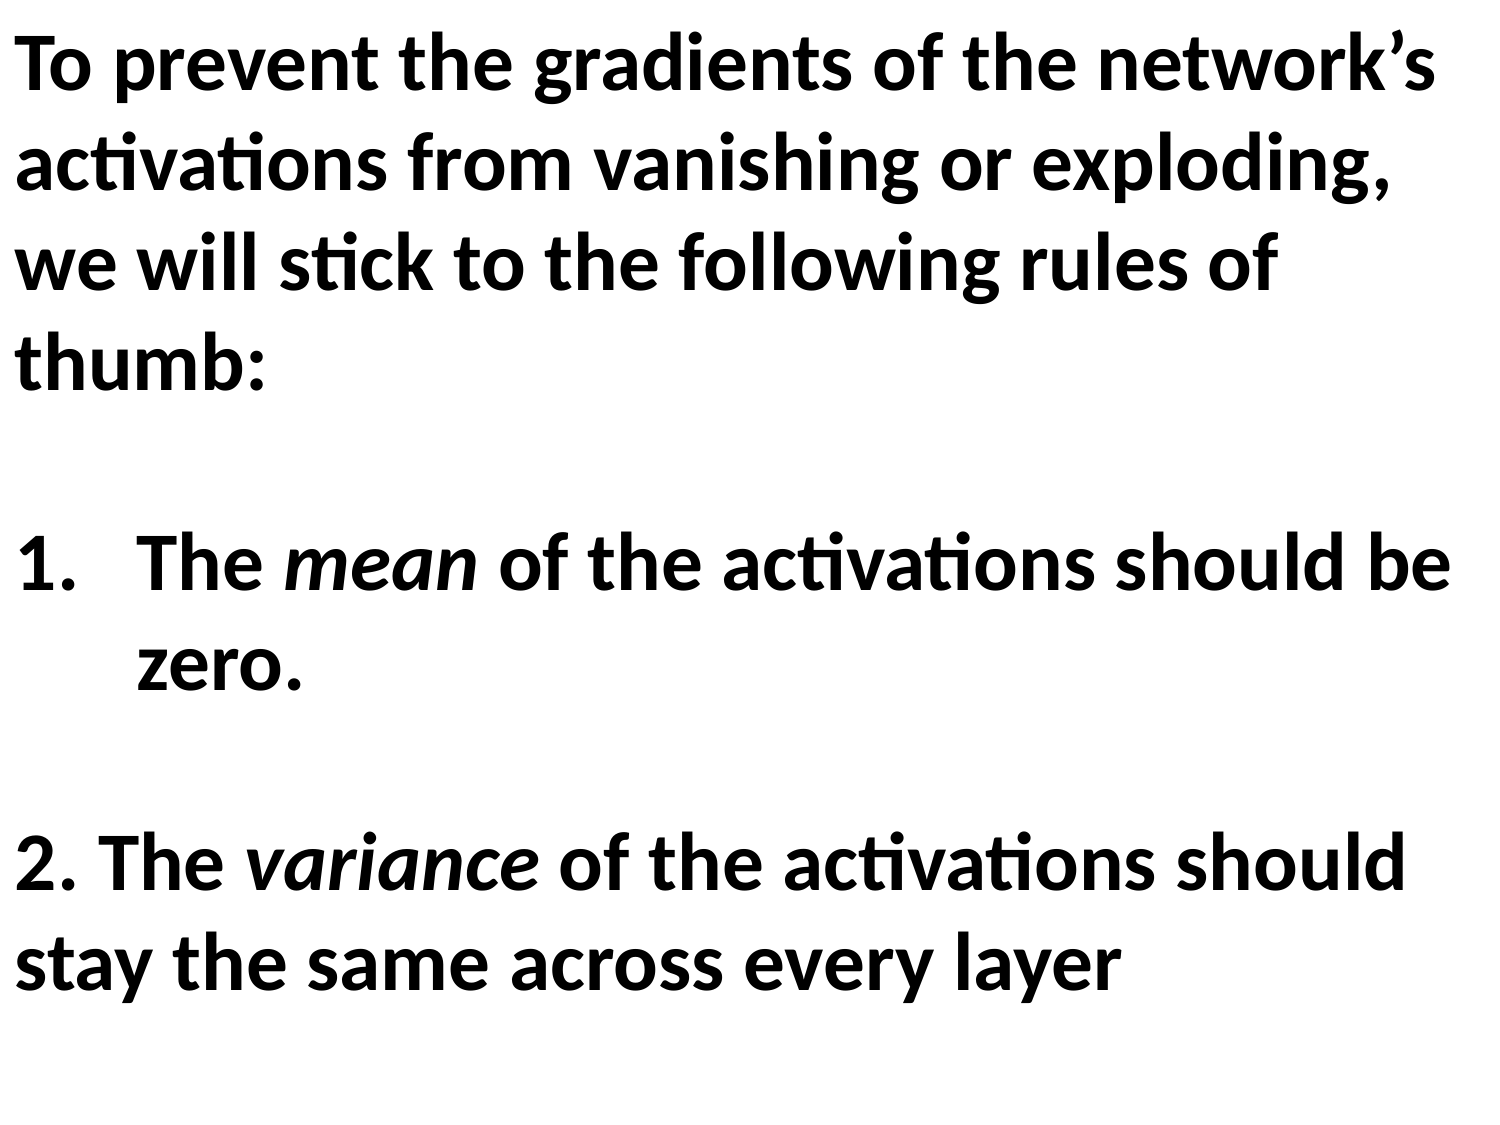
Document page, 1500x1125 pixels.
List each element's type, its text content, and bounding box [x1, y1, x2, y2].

text_box To prevent the gradients of the network’s activations from vanishing or exploding, we will stick to the following rules of thumb: The mean of the activations should be zero. 2. The variance of the activations should stay the same across every layer [0, 0, 1500, 1015]
